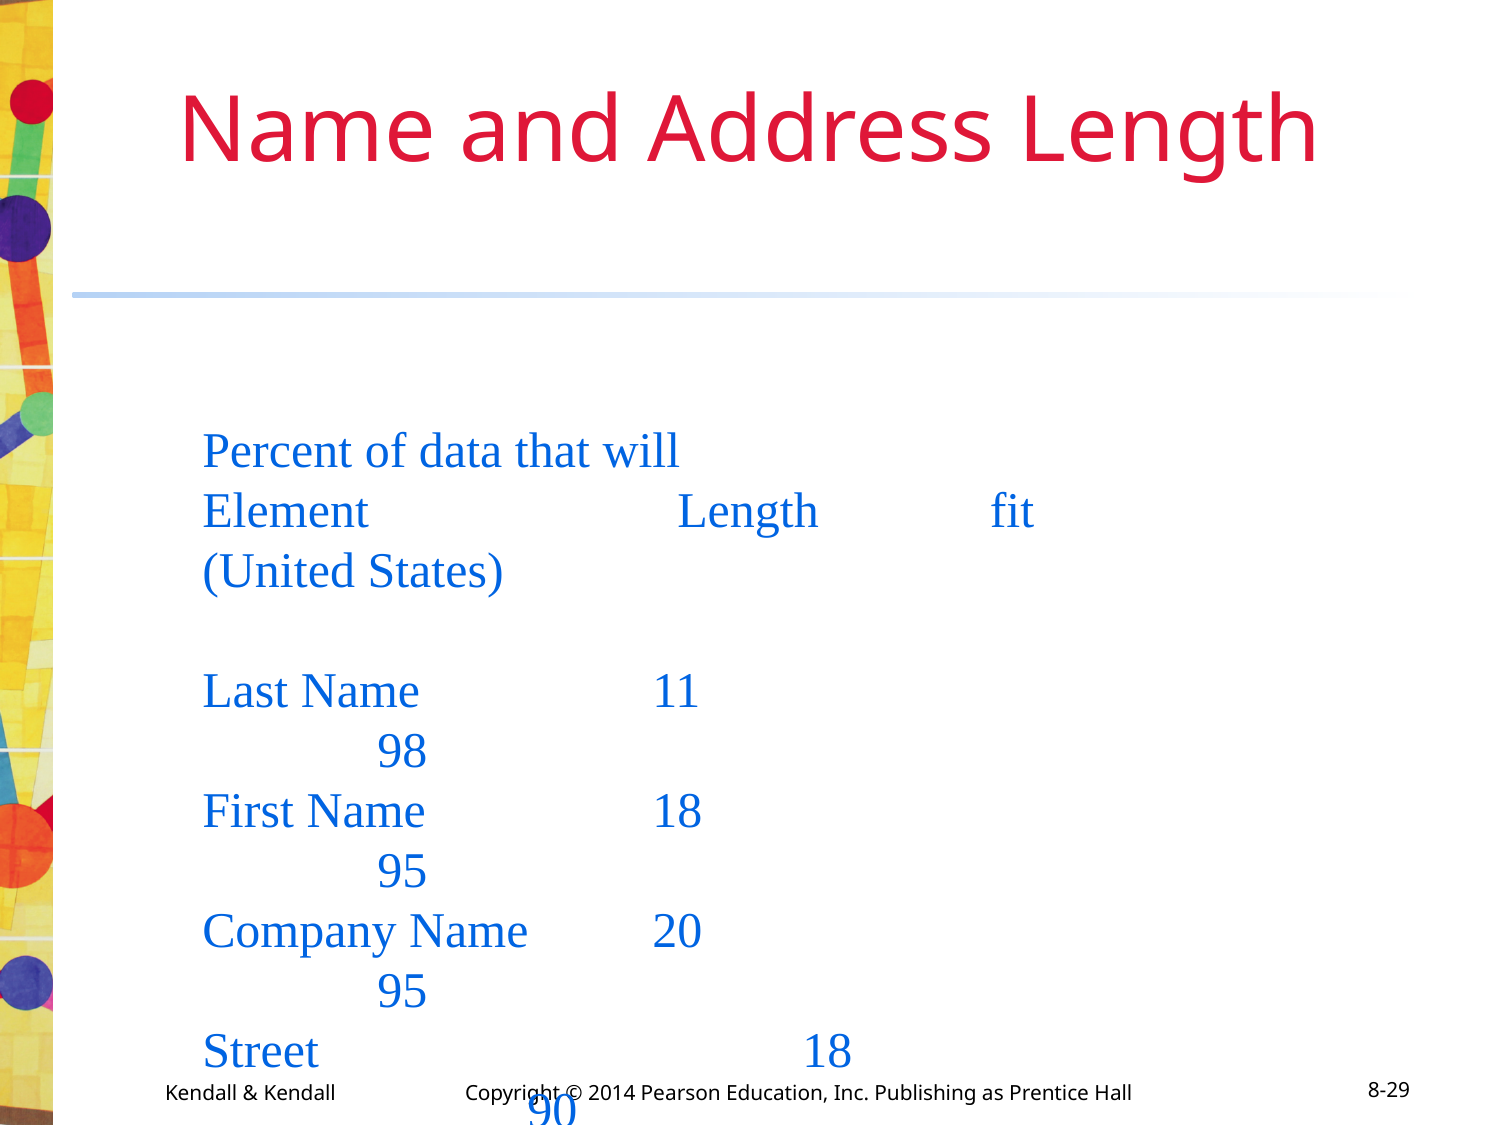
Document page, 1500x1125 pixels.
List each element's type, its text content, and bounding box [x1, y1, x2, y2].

slide_number 8-29 [1213, 1037, 1425, 1113]
text_box Percent of data that will Element Length fit (United States) Last Name 11 98 First Name 18 95 Company Name 20 95 Street 18 90 City 17 99 [187, 349, 1213, 1125]
title Name and Address Length [162, 62, 1455, 251]
slide_number Kendall & Kendall Copyright © 2014 Pearson Education, Inc. Publishing as Prentice Hall [150, 1037, 187, 1113]
picture [0, 0, 53, 1125]
